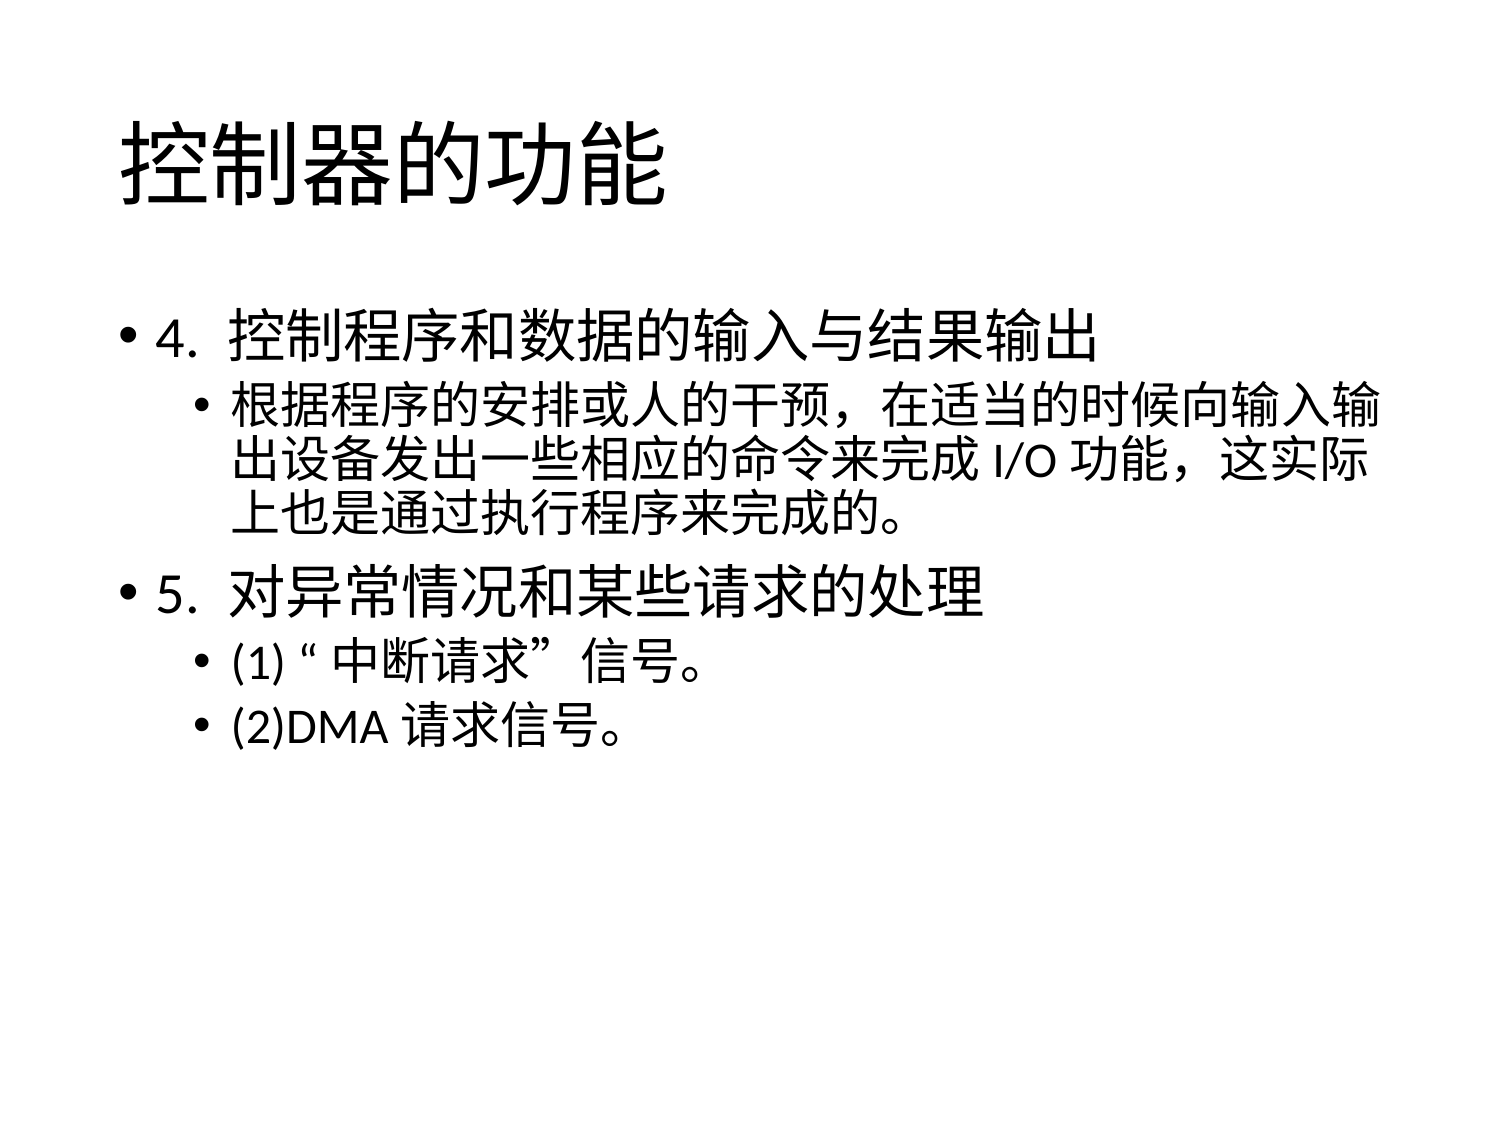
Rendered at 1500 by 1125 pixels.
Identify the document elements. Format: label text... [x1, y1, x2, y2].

list 4. 控制程序和数据的输入与结果输出 根据程序的安排或人的干预，在适当的时候向输入输出设备发出一些相应的命令来完成I/O功能，这实际上也是通过执行程序来完成的。 5. 对异常情况和某些请求的处理 (1) “中断请求”信号。 (2)DMA请求信号。 [103, 299, 1397, 1014]
title 控制器的功能 [103, 59, 1397, 278]
